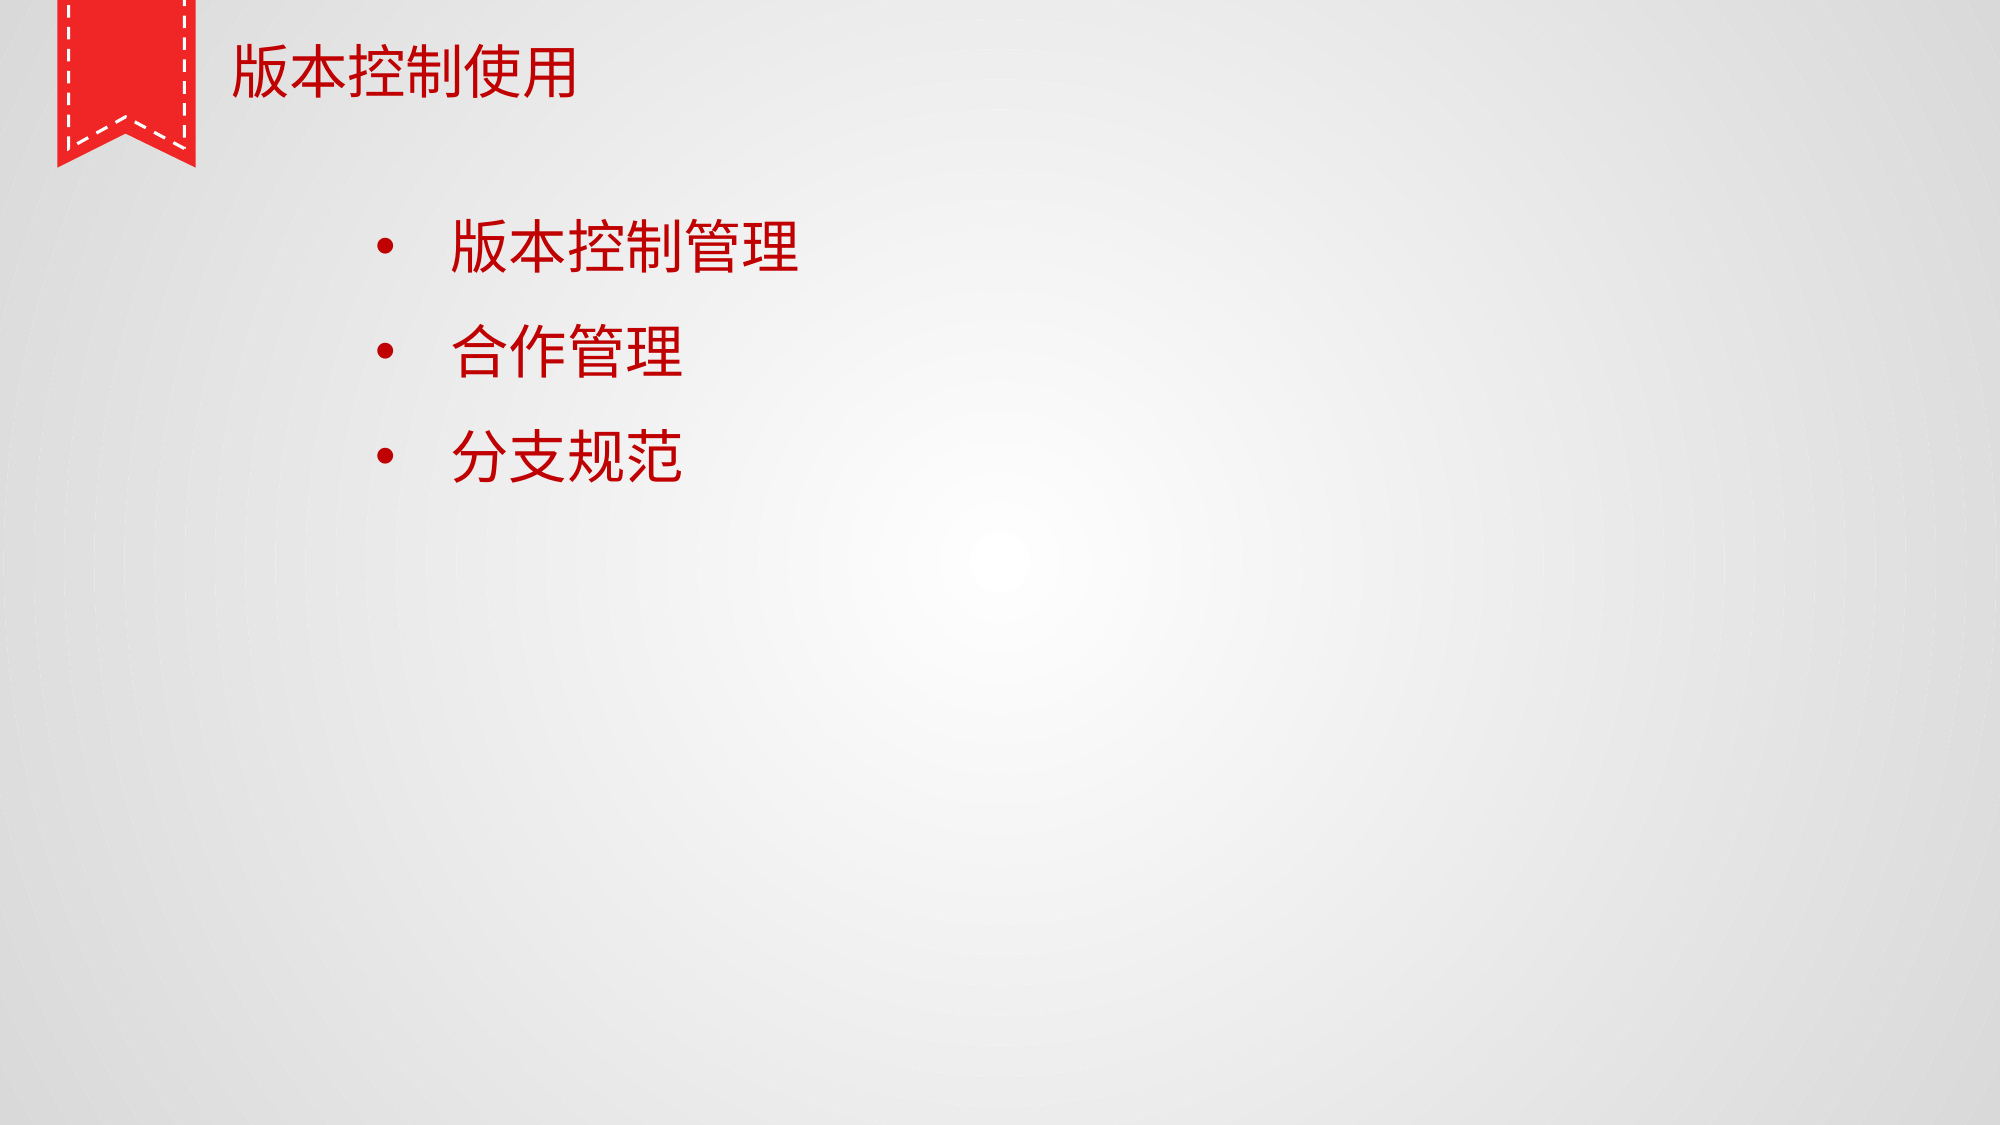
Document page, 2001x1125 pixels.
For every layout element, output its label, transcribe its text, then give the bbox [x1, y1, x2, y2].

text_box 版本控制使用 [216, 28, 616, 113]
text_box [56, 0, 196, 168]
text_box 版本控制管理 合作管理 分支规范 [360, 168, 1805, 708]
